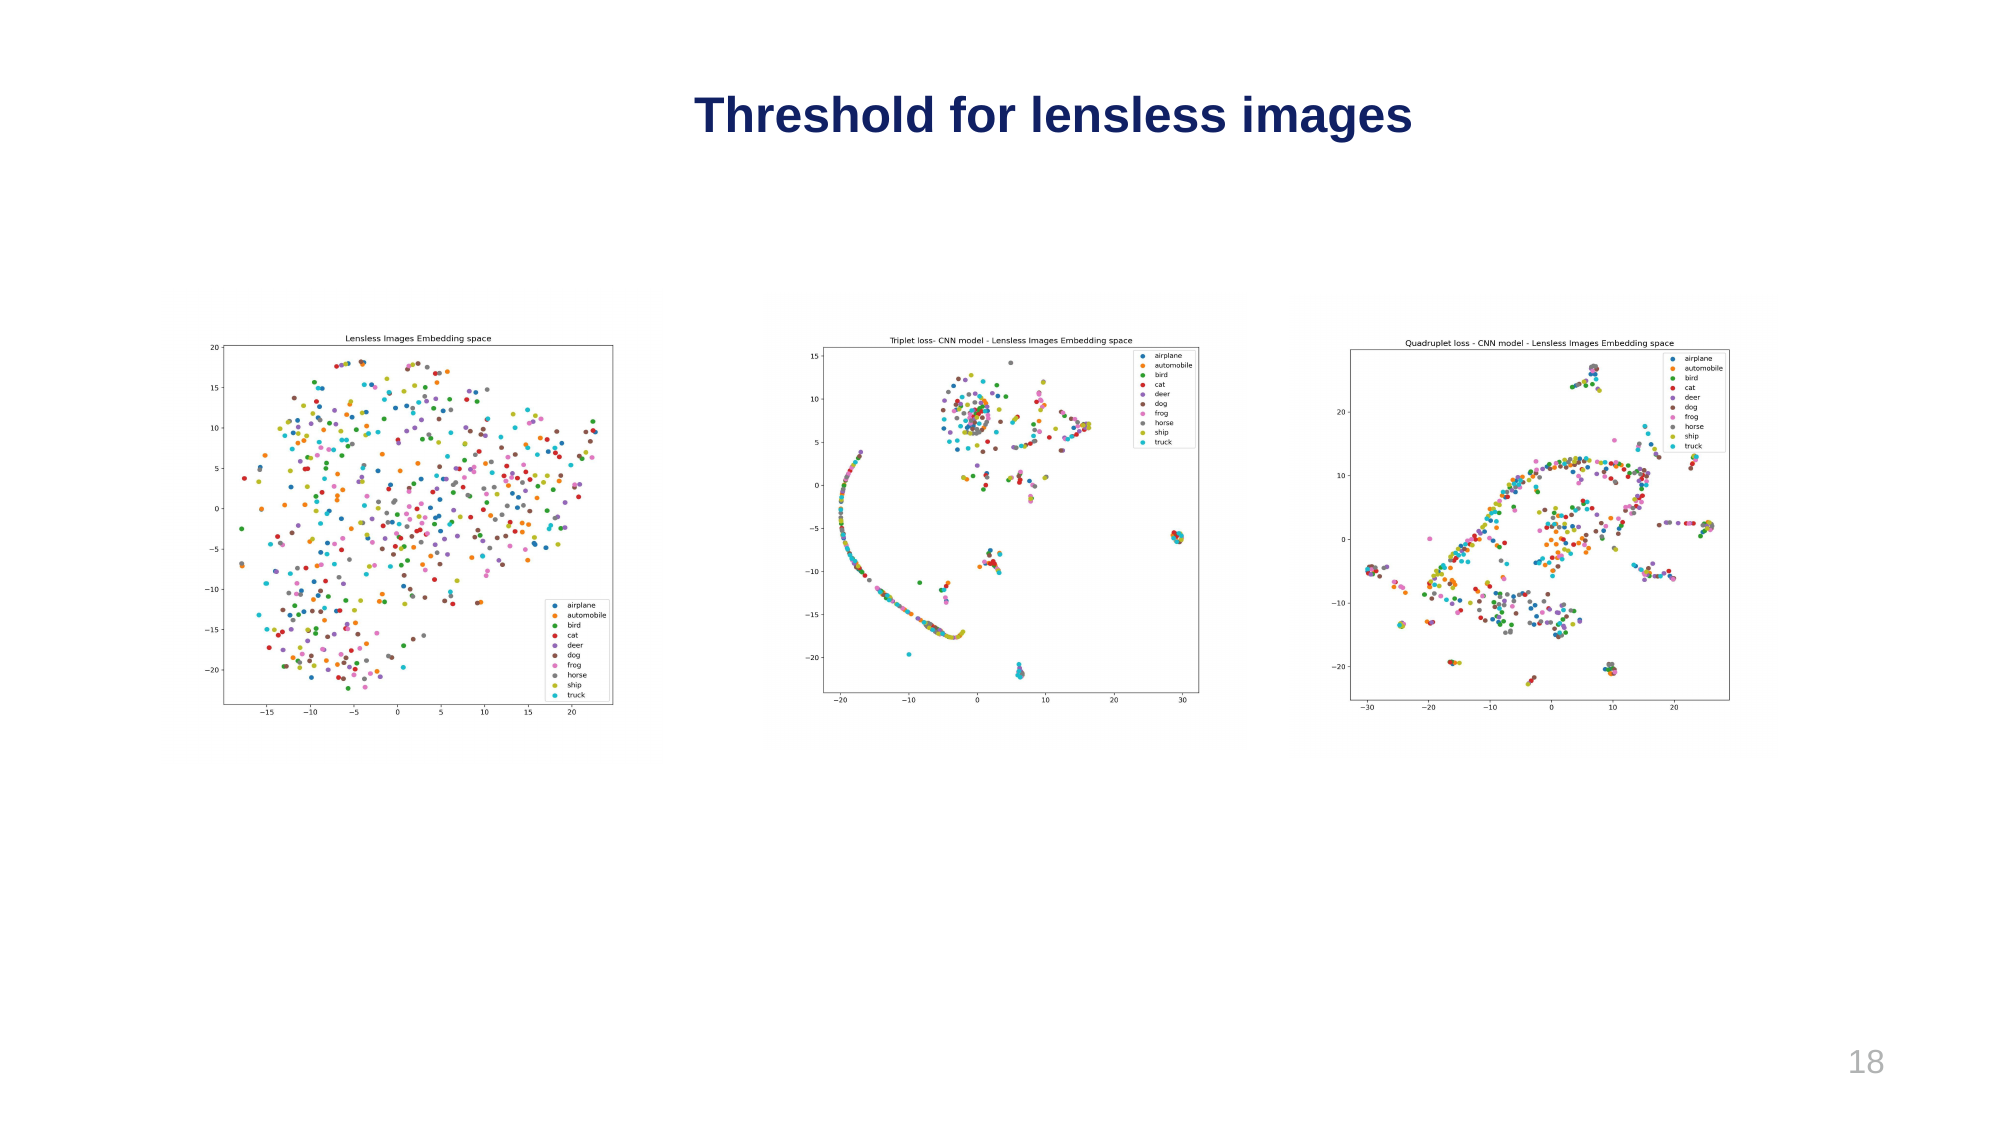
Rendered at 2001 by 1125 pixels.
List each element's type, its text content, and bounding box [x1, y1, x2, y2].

picture [161, 288, 663, 764]
text_box Threshold for lensless images [679, 67, 1472, 158]
picture [724, 210, 1778, 842]
slide_number 18 [1674, 1030, 1900, 1090]
